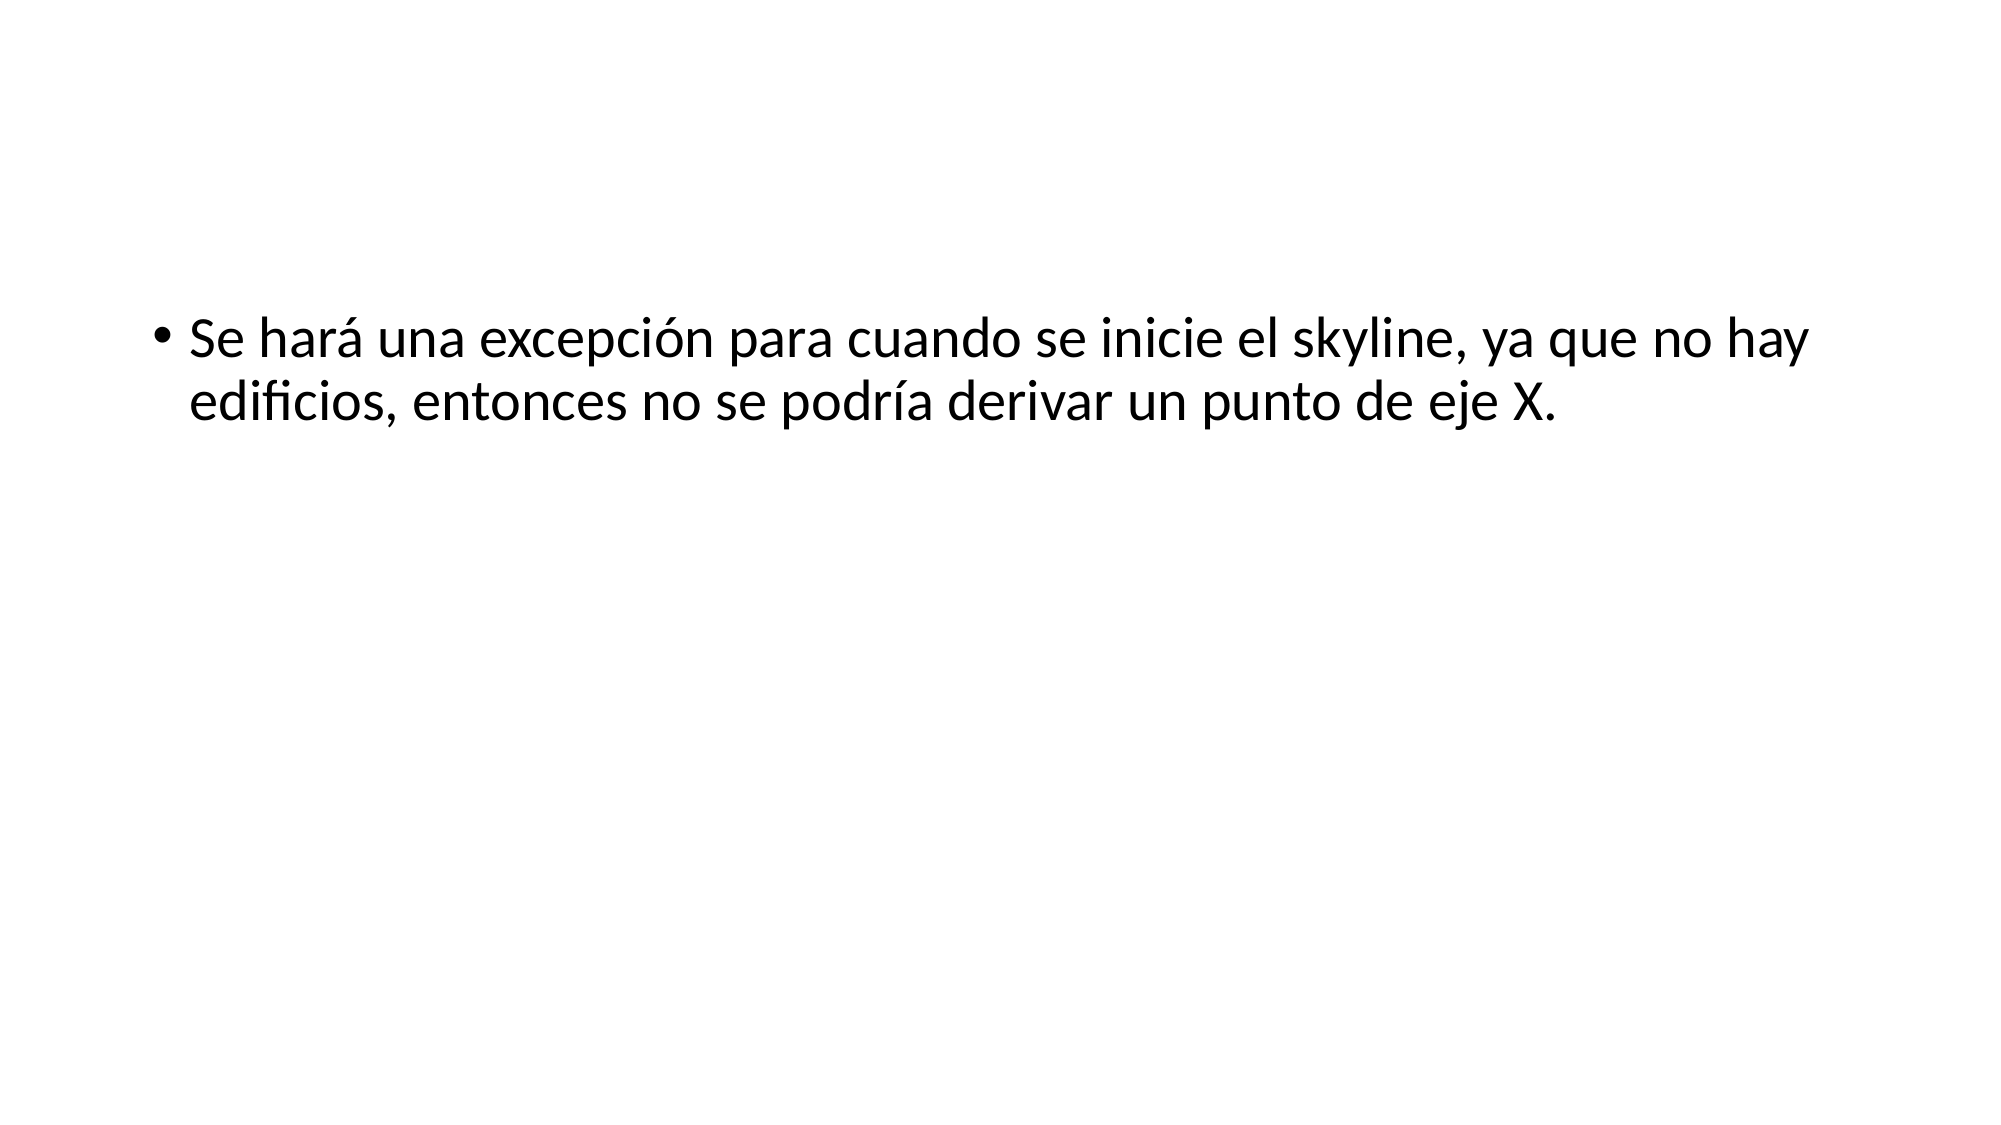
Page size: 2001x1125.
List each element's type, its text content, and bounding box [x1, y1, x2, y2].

list Se hará una excepción para cuando se inicie el skyline, ya que no hay edificios, entonces no se podría derivar un punto de eje X. [137, 299, 1863, 1014]
